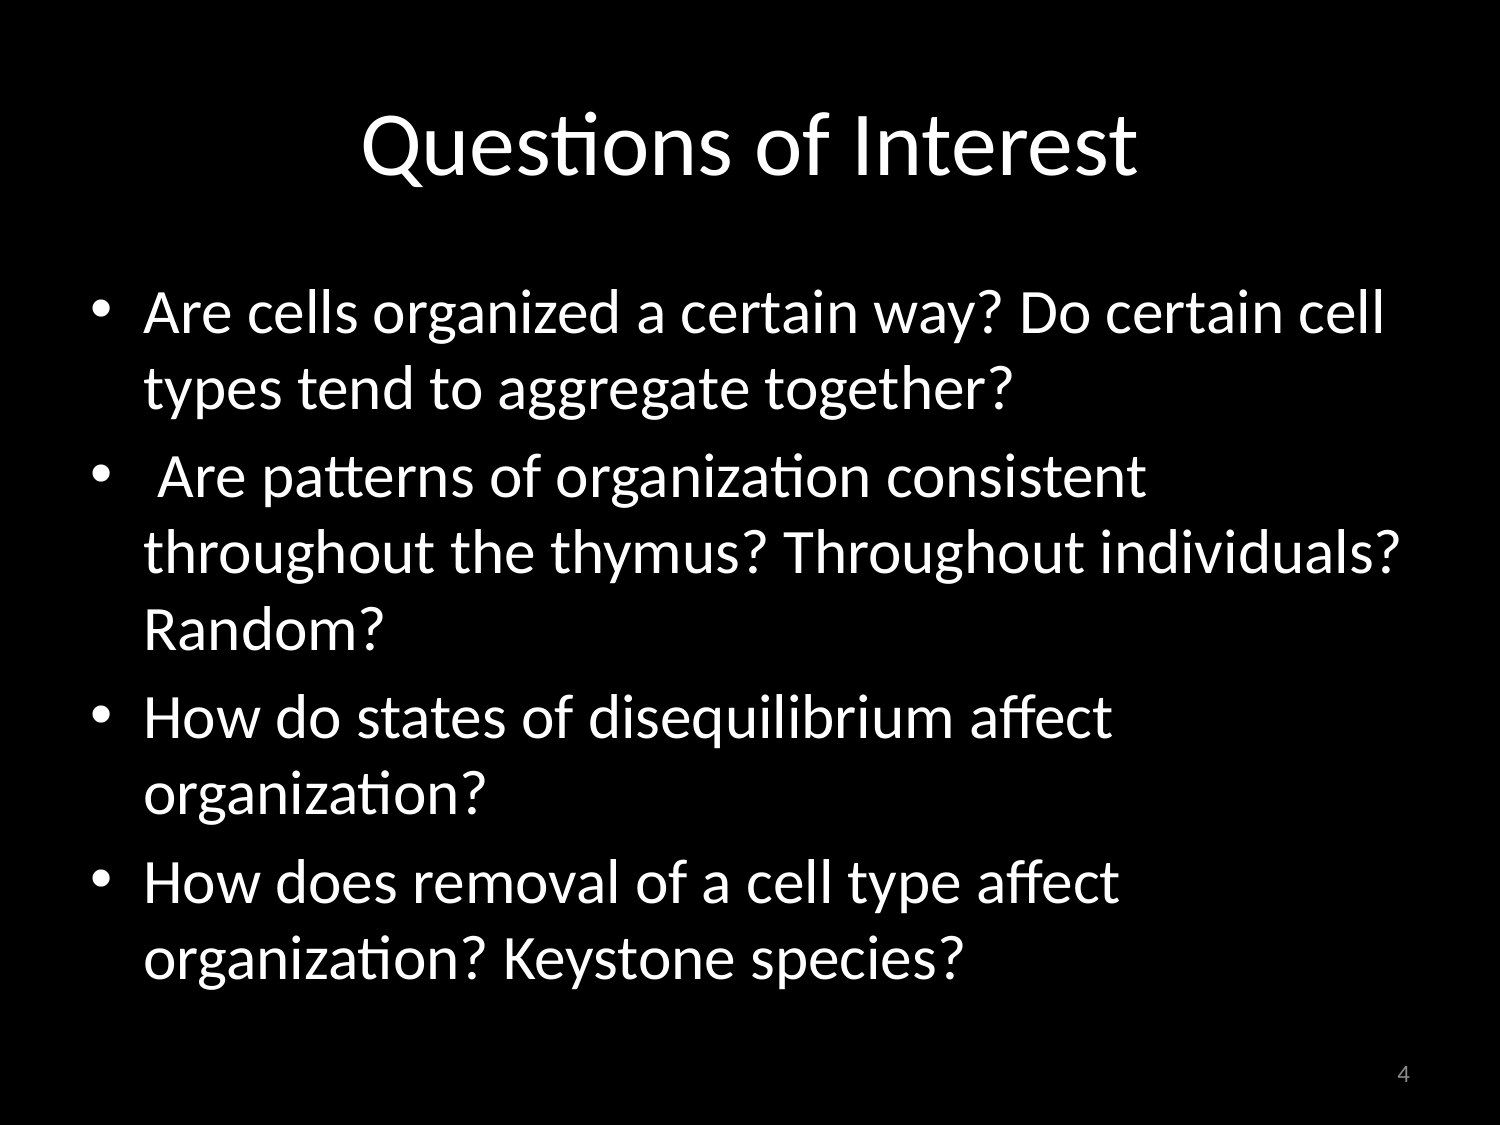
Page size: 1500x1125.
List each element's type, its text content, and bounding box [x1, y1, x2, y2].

slide_number 4 [1074, 1042, 1425, 1103]
list Are cells organized a certain way? Do certain cell types tend to aggregate together? Are patterns of organization consistent throughout the thymus? Throughout individuals? Random? How do states of disequilibrium affect organization? How does removal of a cell type affect organization? Keystone species? [75, 262, 1425, 1005]
title Questions of Interest [75, 45, 1425, 233]
